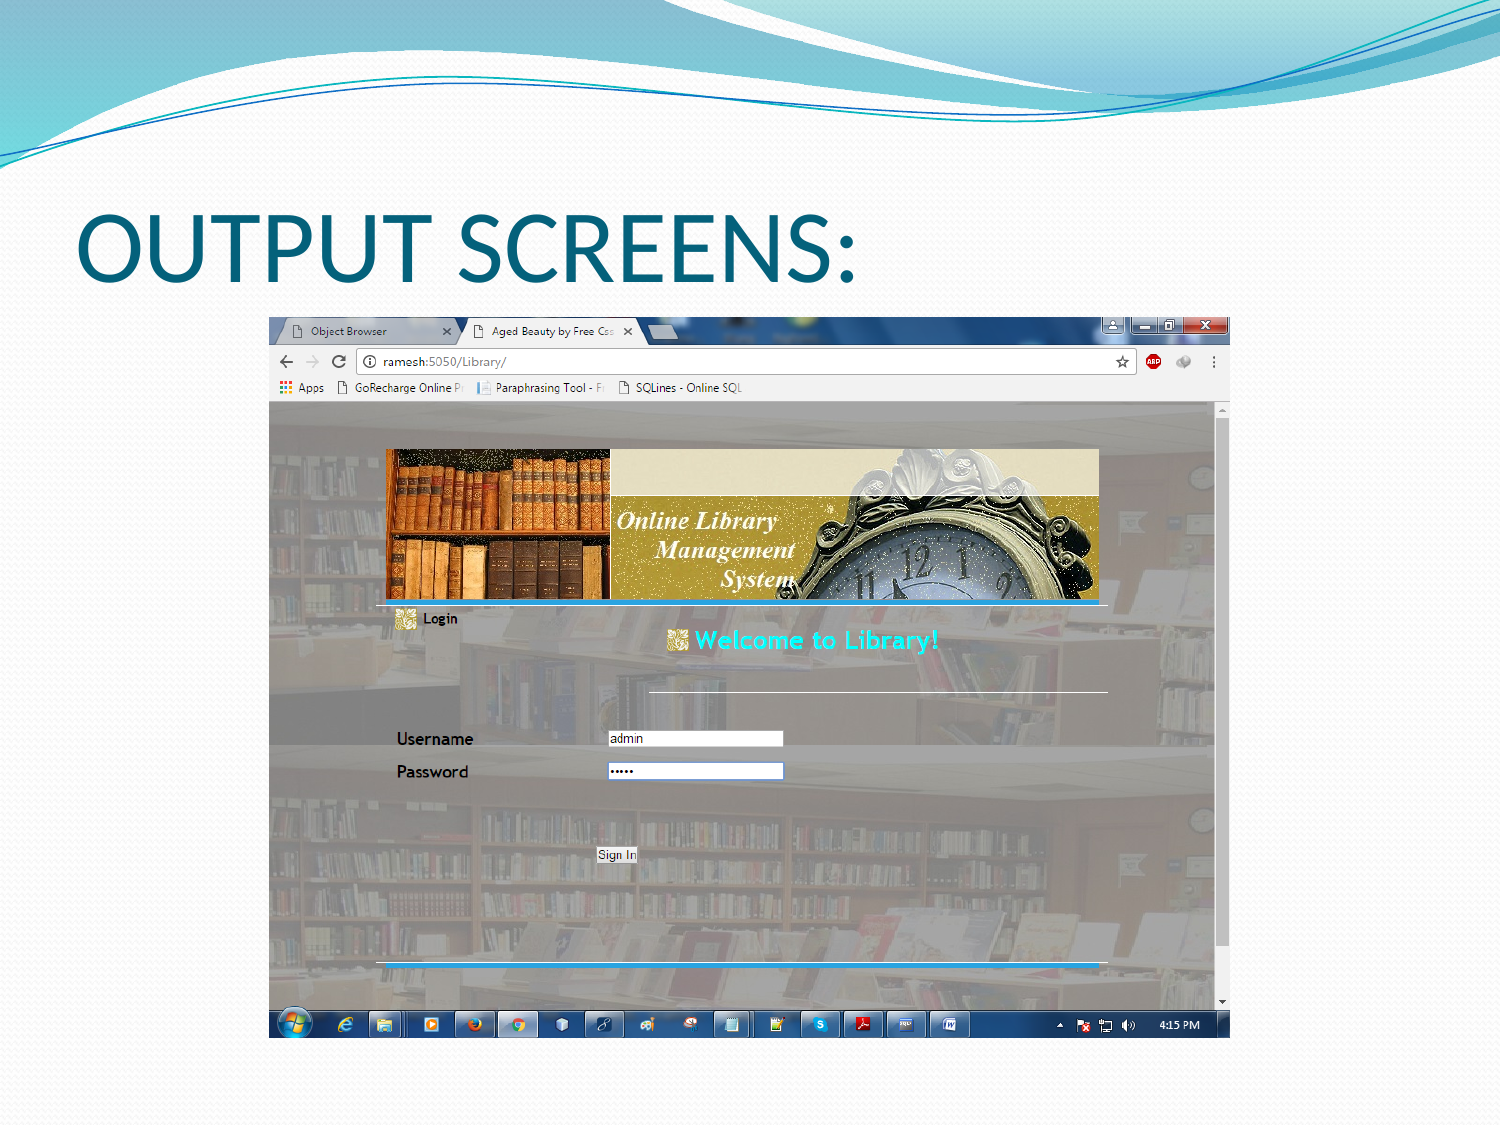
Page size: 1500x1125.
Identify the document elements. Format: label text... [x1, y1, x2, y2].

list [269, 317, 1231, 1038]
title OUTPUT SCREENS: [75, 115, 1425, 303]
